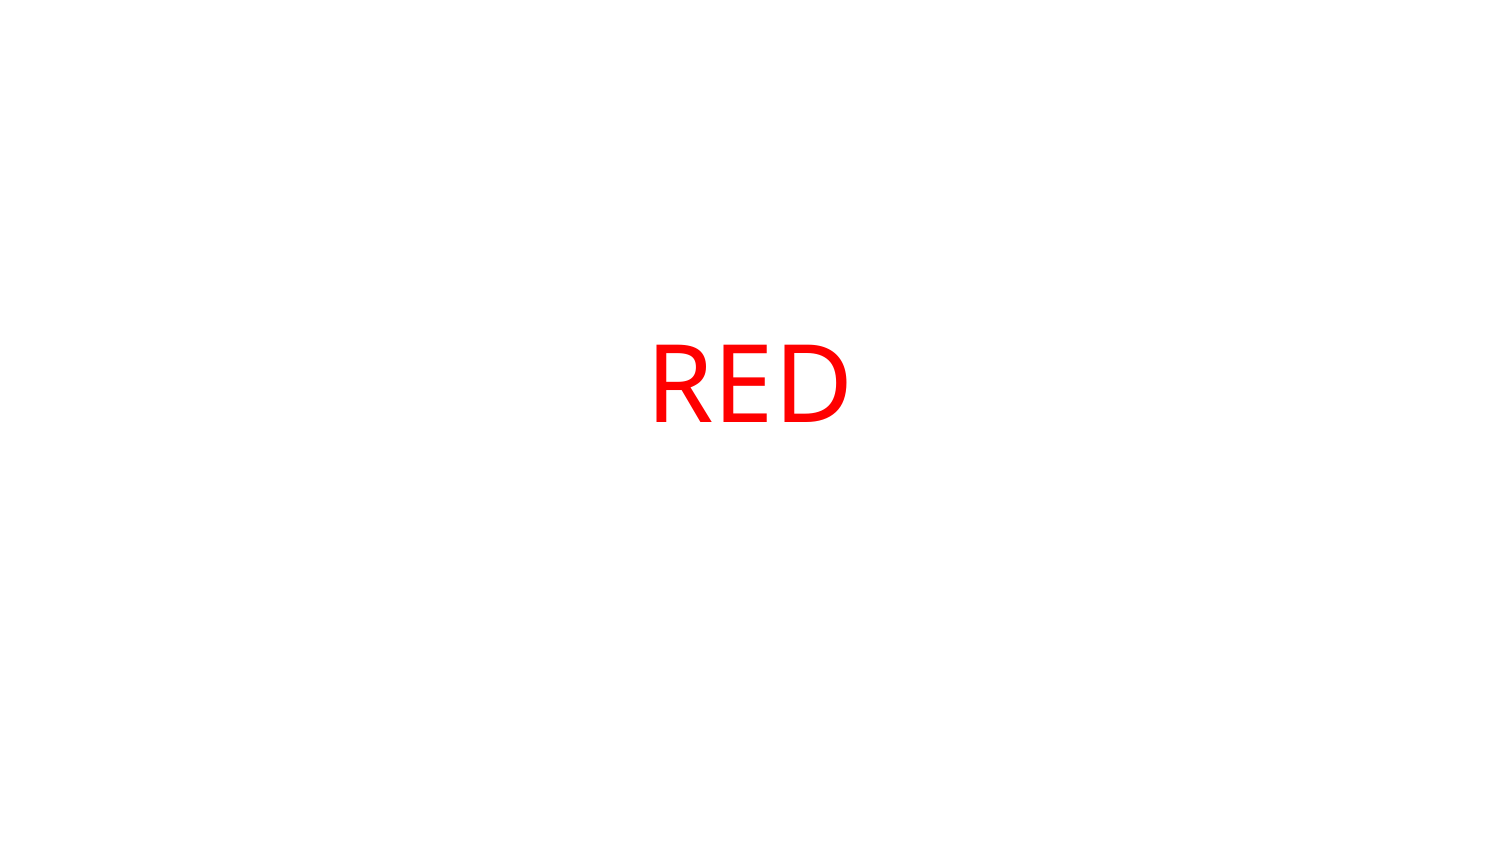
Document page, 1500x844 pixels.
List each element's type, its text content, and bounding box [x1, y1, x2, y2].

title RED [51, 122, 1449, 459]
